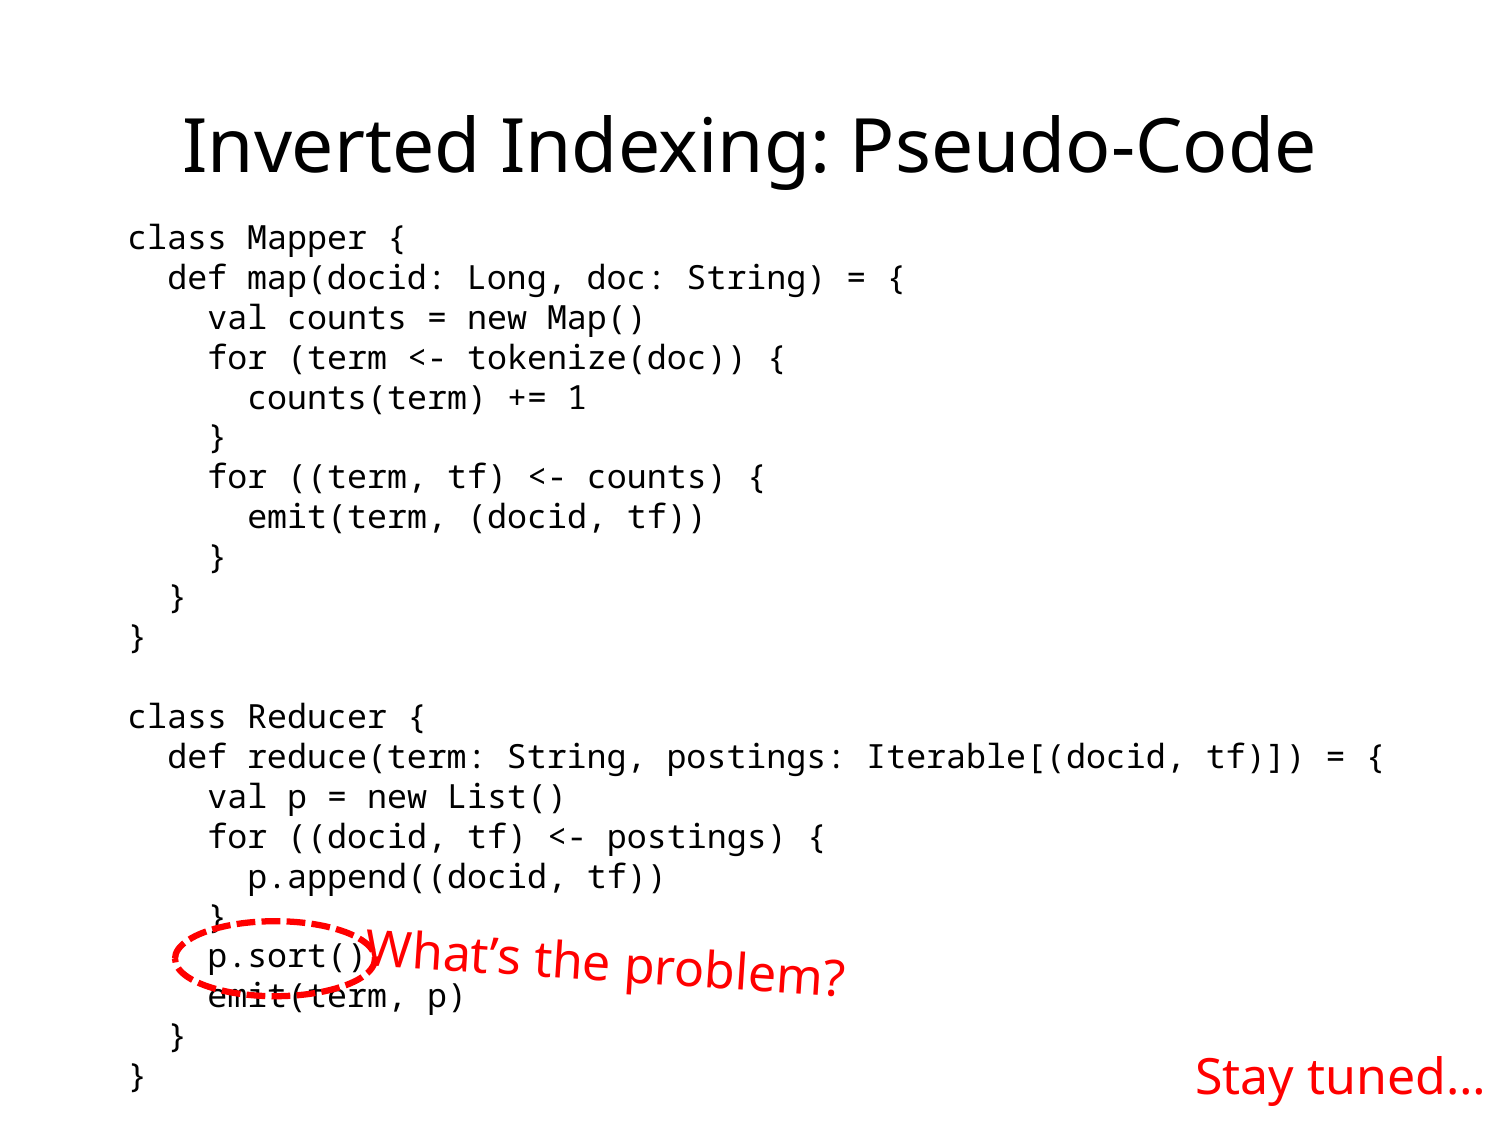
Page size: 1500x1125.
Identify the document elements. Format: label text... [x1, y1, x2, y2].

text_box Stay tuned… [1180, 1037, 1500, 1113]
text_box class Mapper { def map(docid: Long, doc: String) = { val counts = new Map() for (term <- tokenize(doc)) { counts(term) += 1 } for ((term, tf) <- counts) { emit(term, (docid, tf)) } } } class Reducer { def reduce(term: String, postings: Iterable[(docid, tf)]) = { val p = new List() for ((docid, tf) <- postings) { p.append((docid, tf)) } p.sort() emit(term, p) } } [112, 208, 1413, 1102]
text_box [174, 921, 376, 997]
text_box Inverted Indexing: Pseudo-Code [0, 90, 1500, 203]
text_box What’s the problem? [352, 906, 863, 1017]
